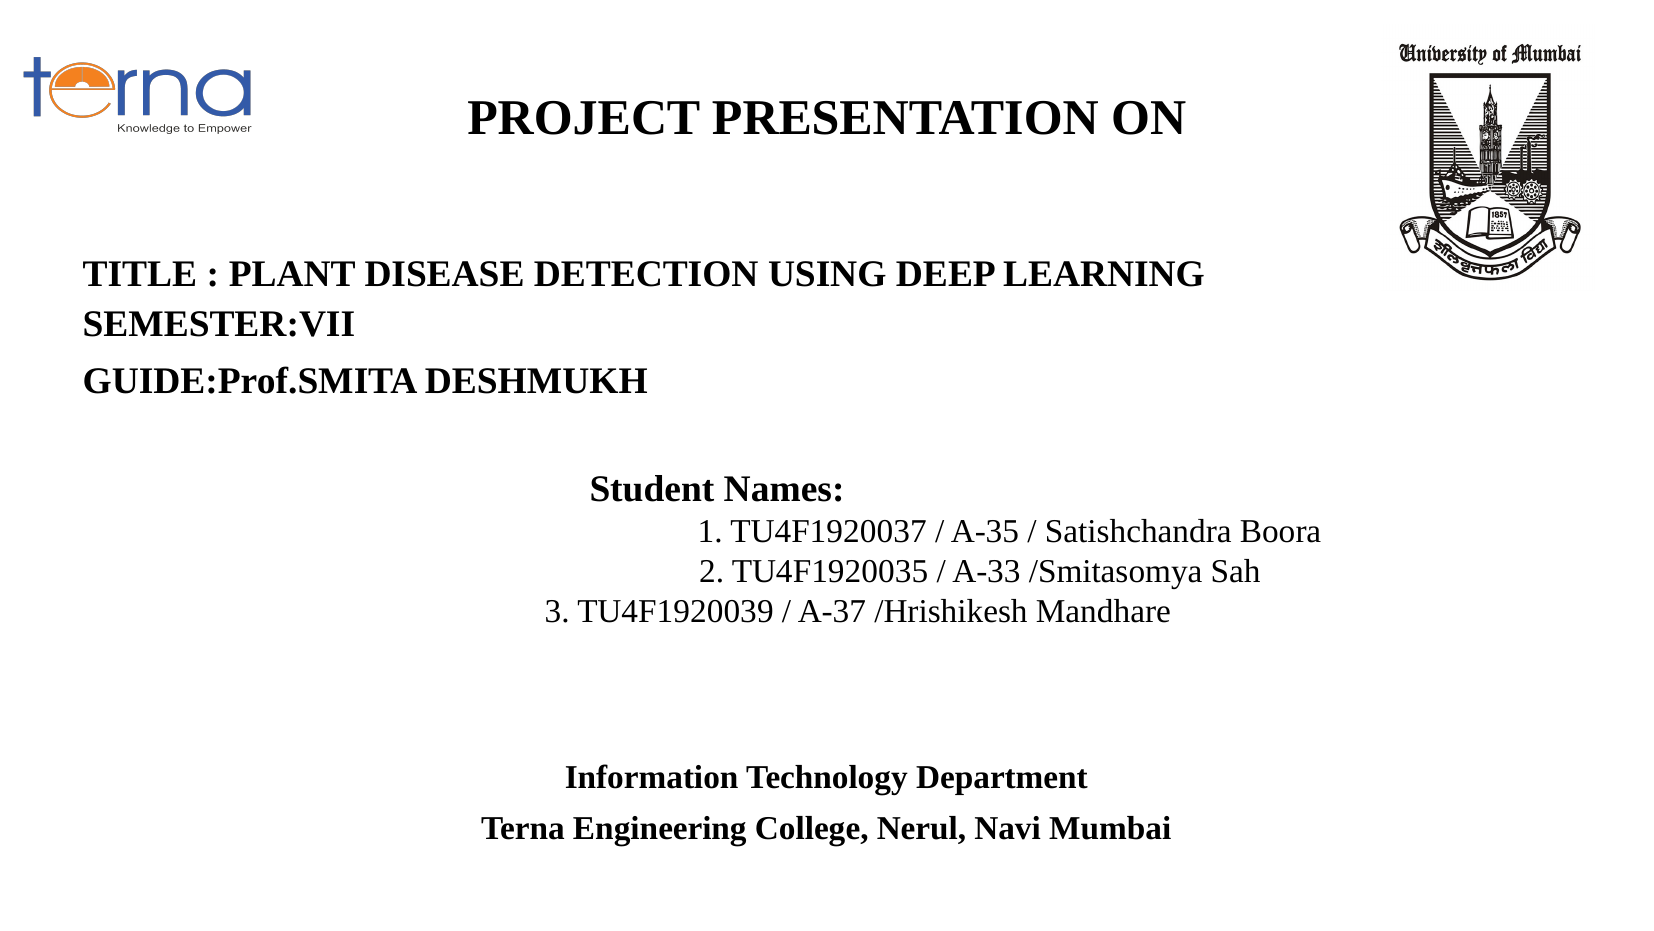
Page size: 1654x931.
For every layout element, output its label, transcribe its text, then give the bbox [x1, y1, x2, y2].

text_box PROJECT PRESENTATION ON [82, 37, 1376, 185]
picture [1381, 23, 1595, 292]
text_box TITLE : PLANT DISEASE DETECTION USING DEEP LEARNING SEMESTER:VII GUIDE:Prof.SMITA DESHMUKH Student Names: 1. TU4F1920037 / A-35 / Satishchandra Boora 2. TU4F1920035 / A-33 /Smitasomya Sah 3. TU4F1920039 / A-37 /Hrishikesh Mandhare Information Technology Department Terna Engineering College, Nerul, Navi Mumbai [82, 185, 1571, 910]
picture [11, 47, 272, 154]
